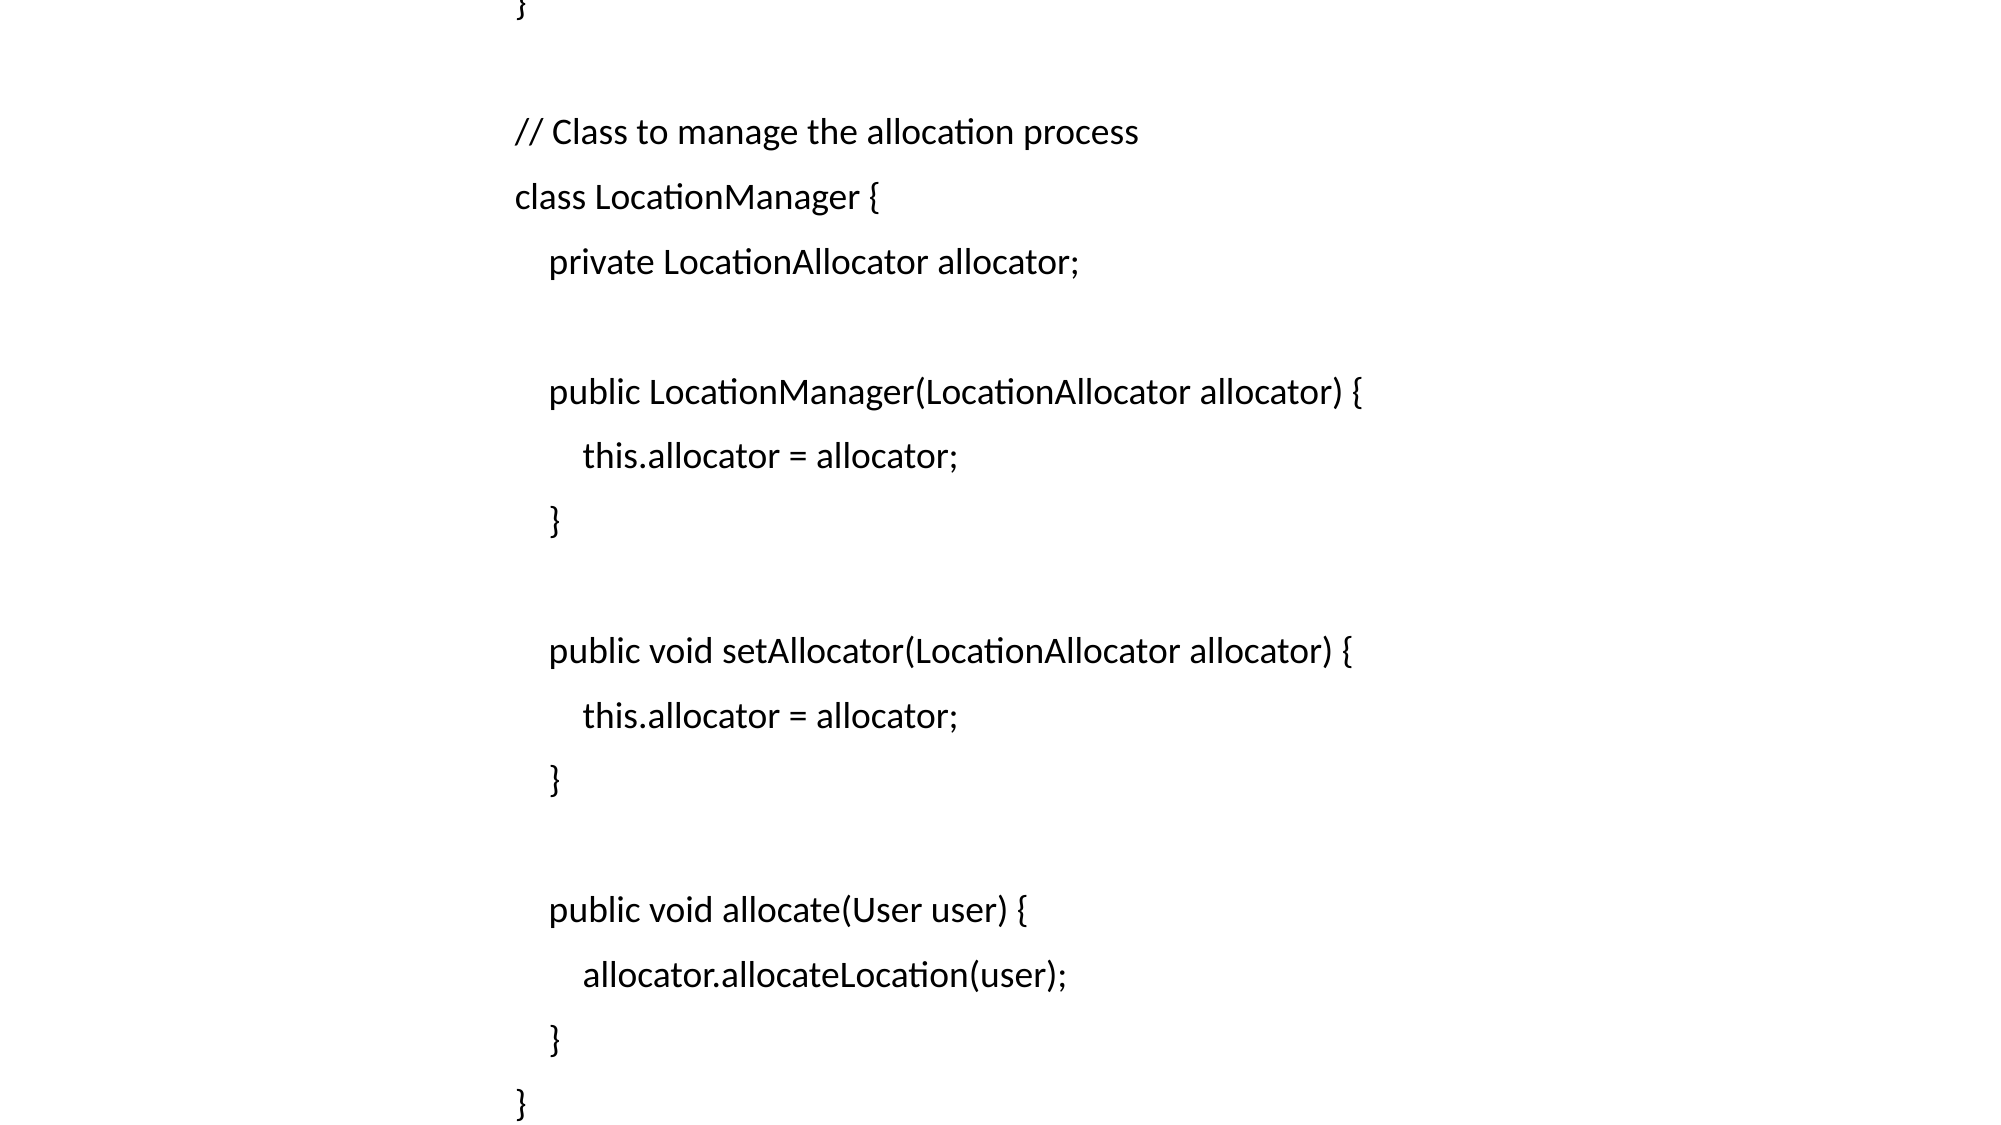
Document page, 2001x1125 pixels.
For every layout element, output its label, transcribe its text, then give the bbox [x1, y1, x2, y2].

text_box CODE // Interface for location allocation interface LocationAllocator { void allocateLocation(User user); } // Class representing a User class User { private String name; private String preferredLocation; public User(String name, String preferredLocation) { this.name = name; this.preferredLocation = preferredLocation; } public String getName() { return name; } public String getPreferredLocation() { return preferredLocation; } } // Class for allocating locations based on user preferences class PreferredLocationAllocator implements LocationAllocator { @Override public void allocateLocation(User user) { System.out.println("Allocating preferred location for " + user.getName() + ": " + user.getPreferredLocation()); } } // Class for allocating a default location if no preference is set class DefaultLocationAllocator implements LocationAllocator { @Override public void allocateLocation(User user) { System.out.println("Allocating default location for " + user.getName() + ": Default Location"); } } // Class to manage the allocation process class LocationManager { private LocationAllocator allocator; public LocationManager(LocationAllocator allocator) { this.allocator = allocator; } public void setAllocator(LocationAllocator allocator) { this.allocator = allocator; } public void allocate(User user) { allocator.allocateLocation(user); } } // Main class to demonstrate the allocation public class Main { public static void main(String[] args) { User user1 = new User("Alice", "Downtown"); User user2 = new User("Bob", null); LocationManager manager = new LocationManager(new PreferredLocationAllocator()); manager.allocate(user1); // Switch to default allocator for user2 manager.setAllocator(new DefaultLocationAllocator()); manager.allocate(user2); } } Explanation of the Code Single Responsibility Principle (SRP): Each class has a specific responsibility. User holds user information, PreferredLocationAllocator allocates based on preferences, and DefaultLocationAllocator allocates a default location. Open/Closed Principle (OCP): The LocationAllocator interface allows for new allocation strategies to be added without modifying existing code. You can create new classes that implement LocationAllocator without changing the LocationManager. Liskov Substitution Principle (LSP): Any class that implements LocationAllocator can be used interchangeably in LocationManager. Interface Segregation Principle (ISP): The LocationAllocator interface is focused on a single responsibility (location allocation), ensuring that clients only implement methods they need. Dependency Inversion Principle (DIP): LocationManager depends on the abstraction LocationAllocator, not on concrete implementations. This allows for easy swapping of allocation strategies. This structure provides a flexible and maintainable design for a location allocation system, following SOLID principles. [500, 0, 1500, 1125]
